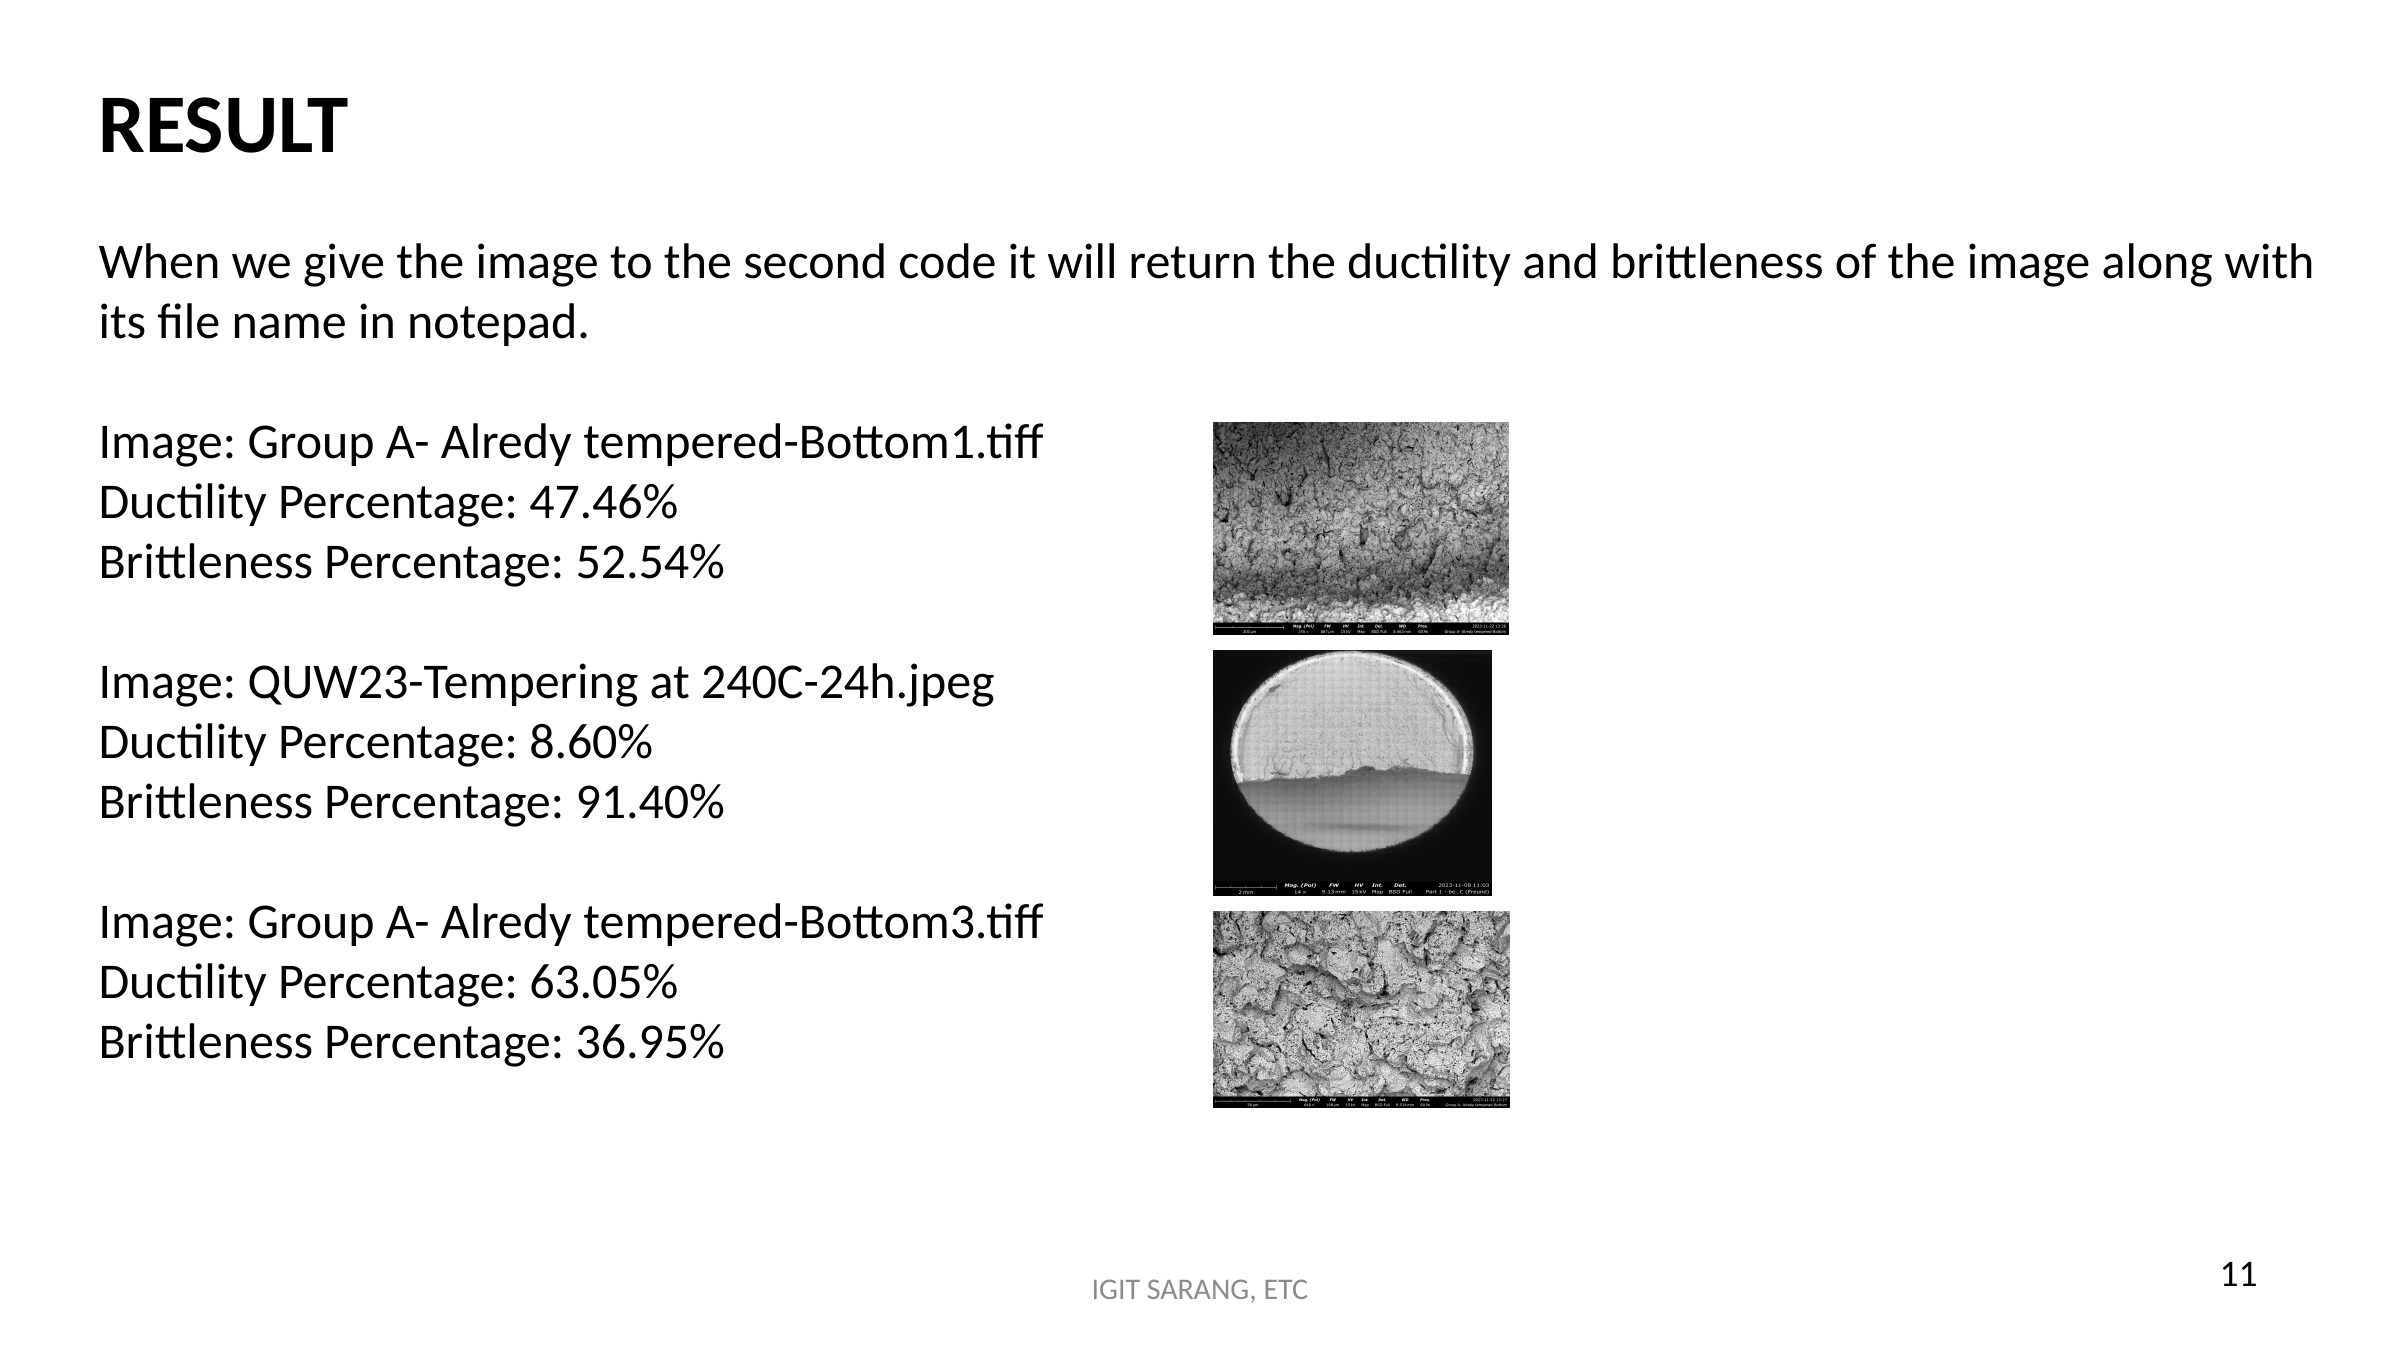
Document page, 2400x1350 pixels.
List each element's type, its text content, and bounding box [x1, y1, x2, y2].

text_box 11 [2204, 1241, 2375, 1302]
picture [1213, 650, 1492, 896]
picture [1213, 911, 1510, 1108]
picture [1213, 422, 1509, 635]
text_box RESULT When we give the image to the second code it will return the ductility and brittleness of the image along with its file name in notepad. Image: Group A- Alredy tempered-Bottom1.tiff Ductility Percentage: 47.46% Brittleness Percentage: 52.54% Image: QUW23-Tempering at 240C-24h.jpeg Ductility Percentage: 8.60% Brittleness Percentage: 91.40% Image: Group A- Alredy tempered-Bottom3.tiff Ductility Percentage: 63.05% Brittleness Percentage: 36.95% [83, 61, 2344, 1159]
text_box IGIT SARANG, ETC [794, 1251, 1605, 1324]
